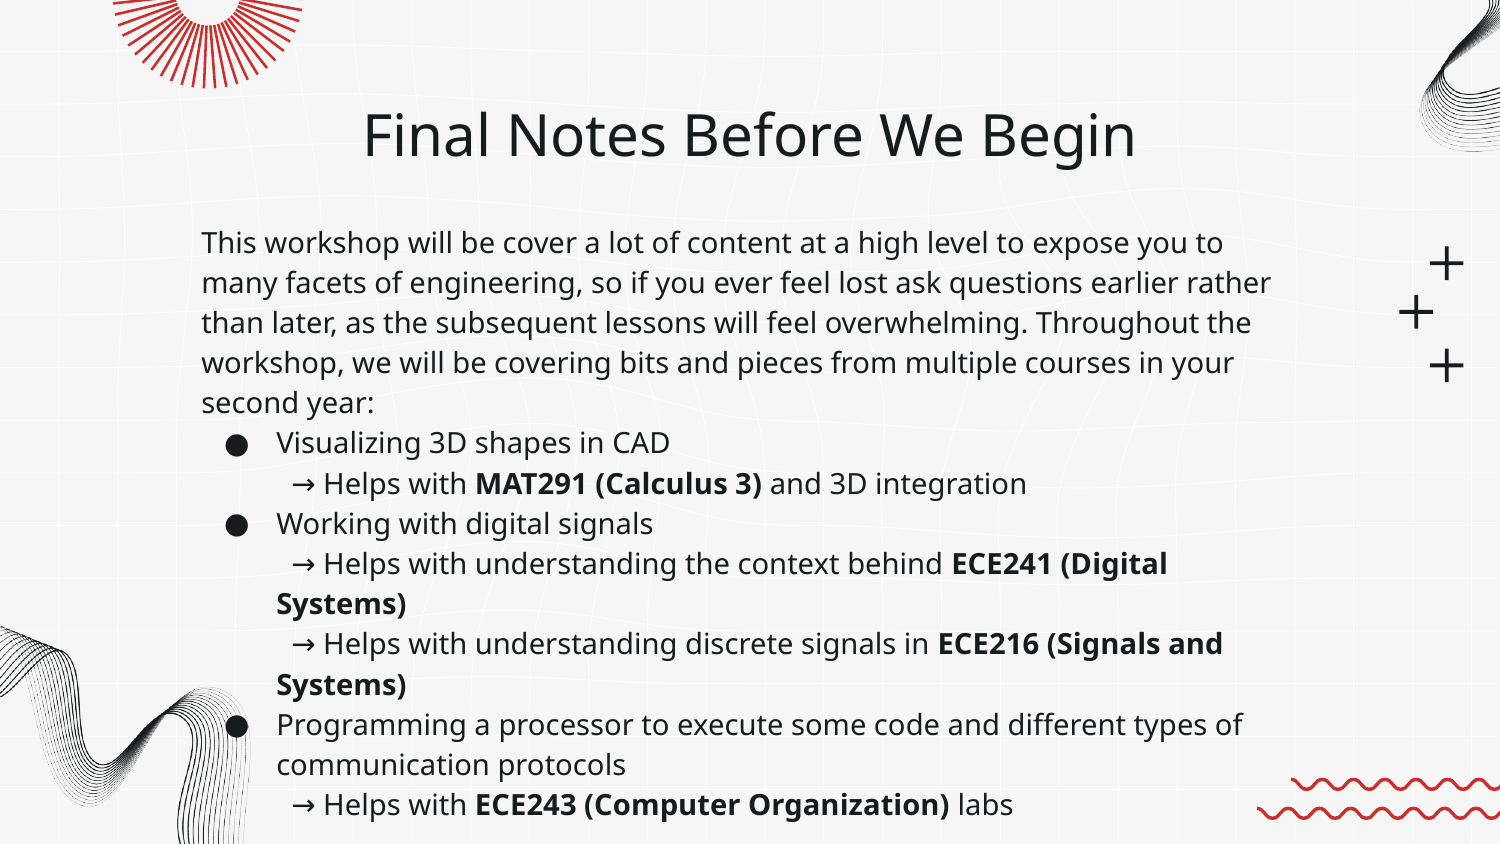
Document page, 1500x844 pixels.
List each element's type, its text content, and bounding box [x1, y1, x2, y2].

picture [0, 500, 384, 844]
subtitle This workshop will be cover a lot of content at a high level to expose you to many facets of engineering, so if you ever feel lost ask questions earlier rather than later, as the subsequent lessons will feel overwhelming. Throughout the workshop, we will be covering bits and pieces from multiple courses in your second year: Visualizing 3D shapes in CAD → Helps with MAT291 (Calculus 3) and 3D integration Working with digital signals → Helps with understanding the context behind ECE241 (Digital Systems) → Helps with understanding discrete signals in ECE216 (Signals and Systems) Programming a processor to execute some code and different types of communication protocols → Helps with ECE243 (Computer Organization) labs [186, 203, 1314, 717]
title Final Notes Before We Begin [118, 72, 1382, 167]
picture [1246, 0, 1500, 239]
